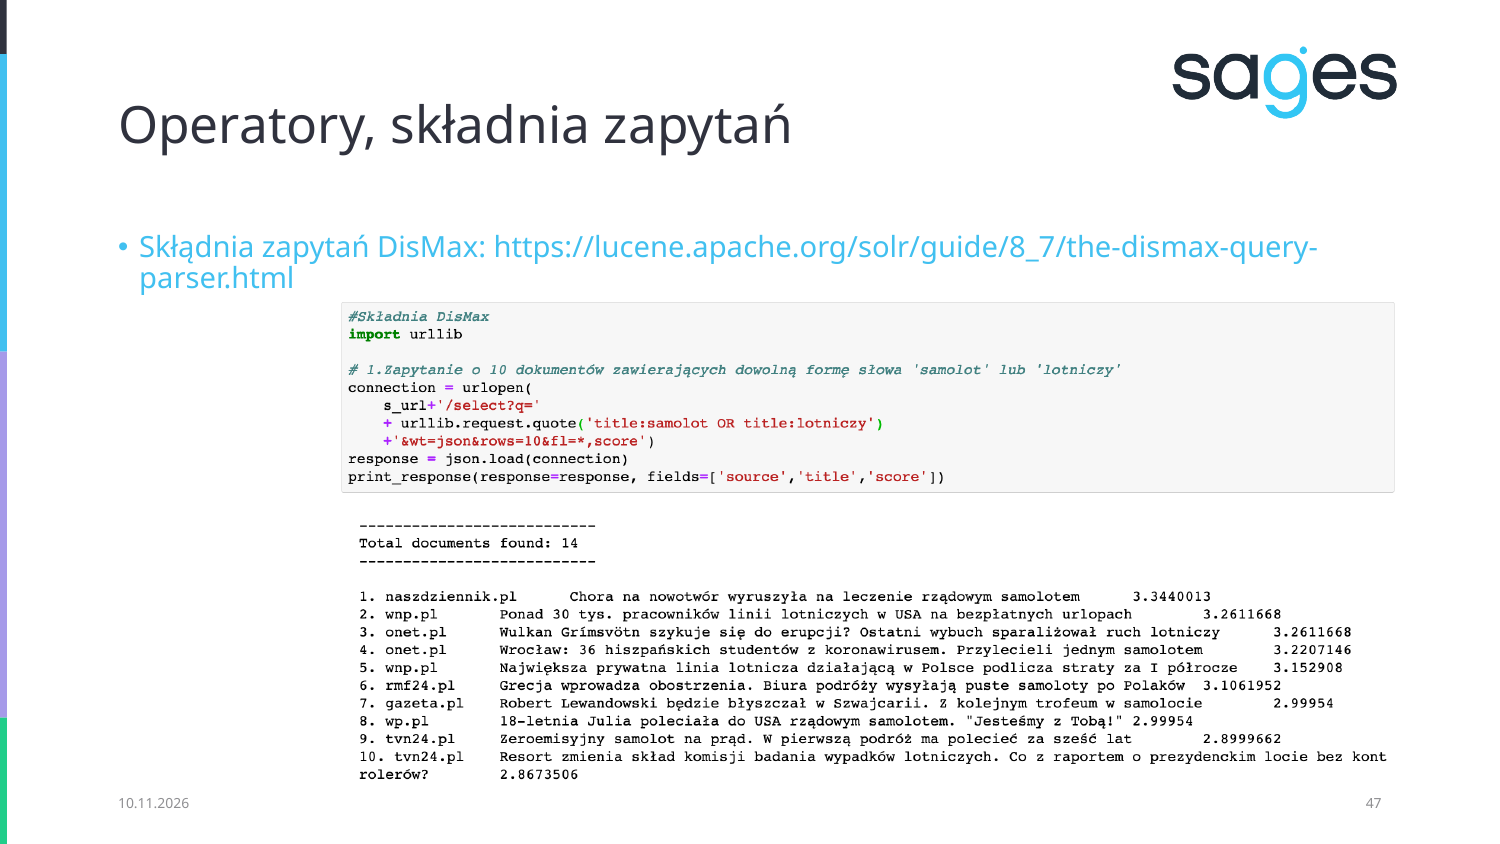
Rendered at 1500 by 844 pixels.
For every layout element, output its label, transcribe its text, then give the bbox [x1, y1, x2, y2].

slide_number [103, 782, 441, 827]
picture [337, 298, 1397, 788]
slide_number 47 [1059, 788, 1397, 827]
title Operatory, składnia zapytań [103, 44, 1397, 208]
list Skłądnia zapytań DisMax: https://lucene.apache.org/solr/guide/8_7/the-dismax-query-parser.html [103, 224, 1397, 310]
